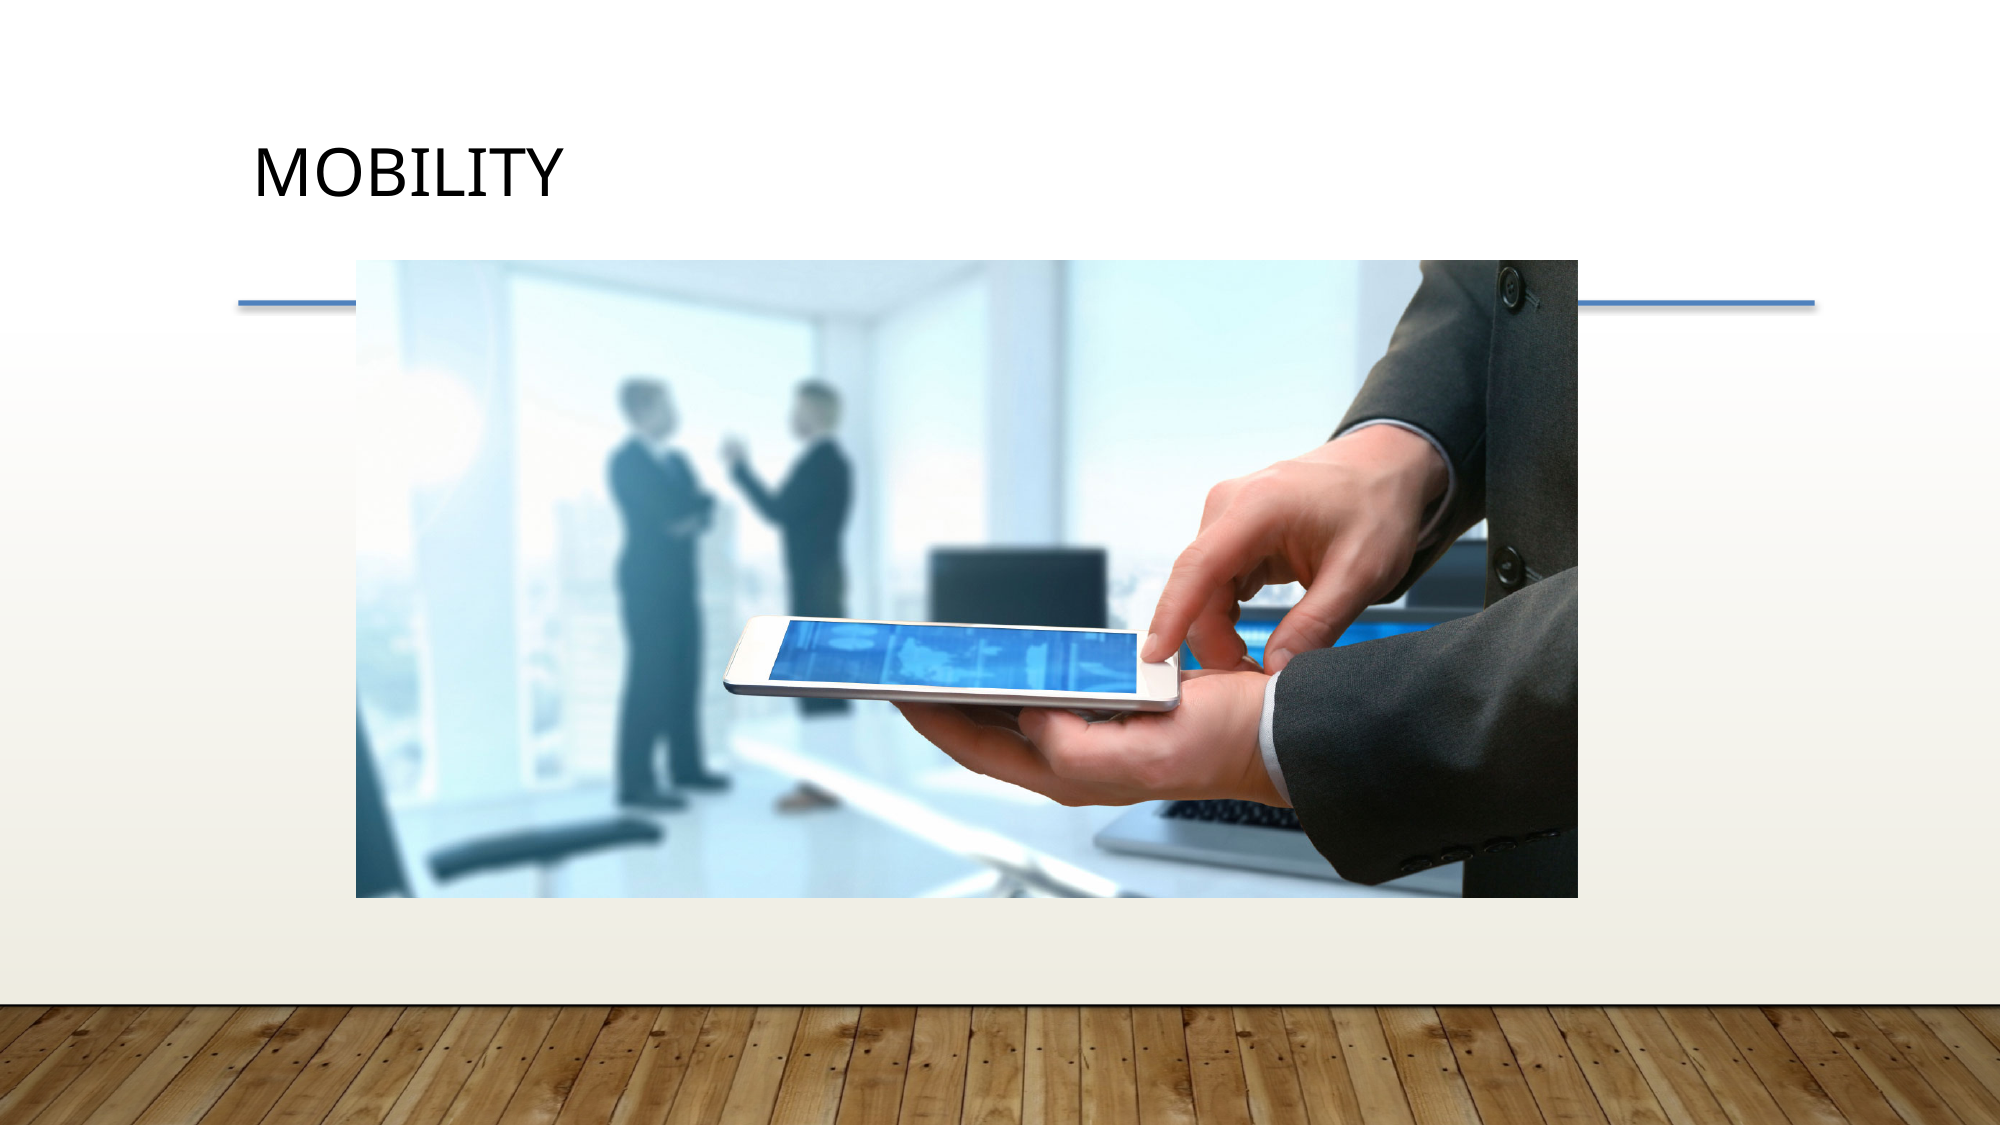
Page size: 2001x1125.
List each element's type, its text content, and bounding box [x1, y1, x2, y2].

picture [0, 1007, 2000, 1125]
picture [356, 259, 1579, 898]
text_box Mobility [238, 131, 1814, 304]
